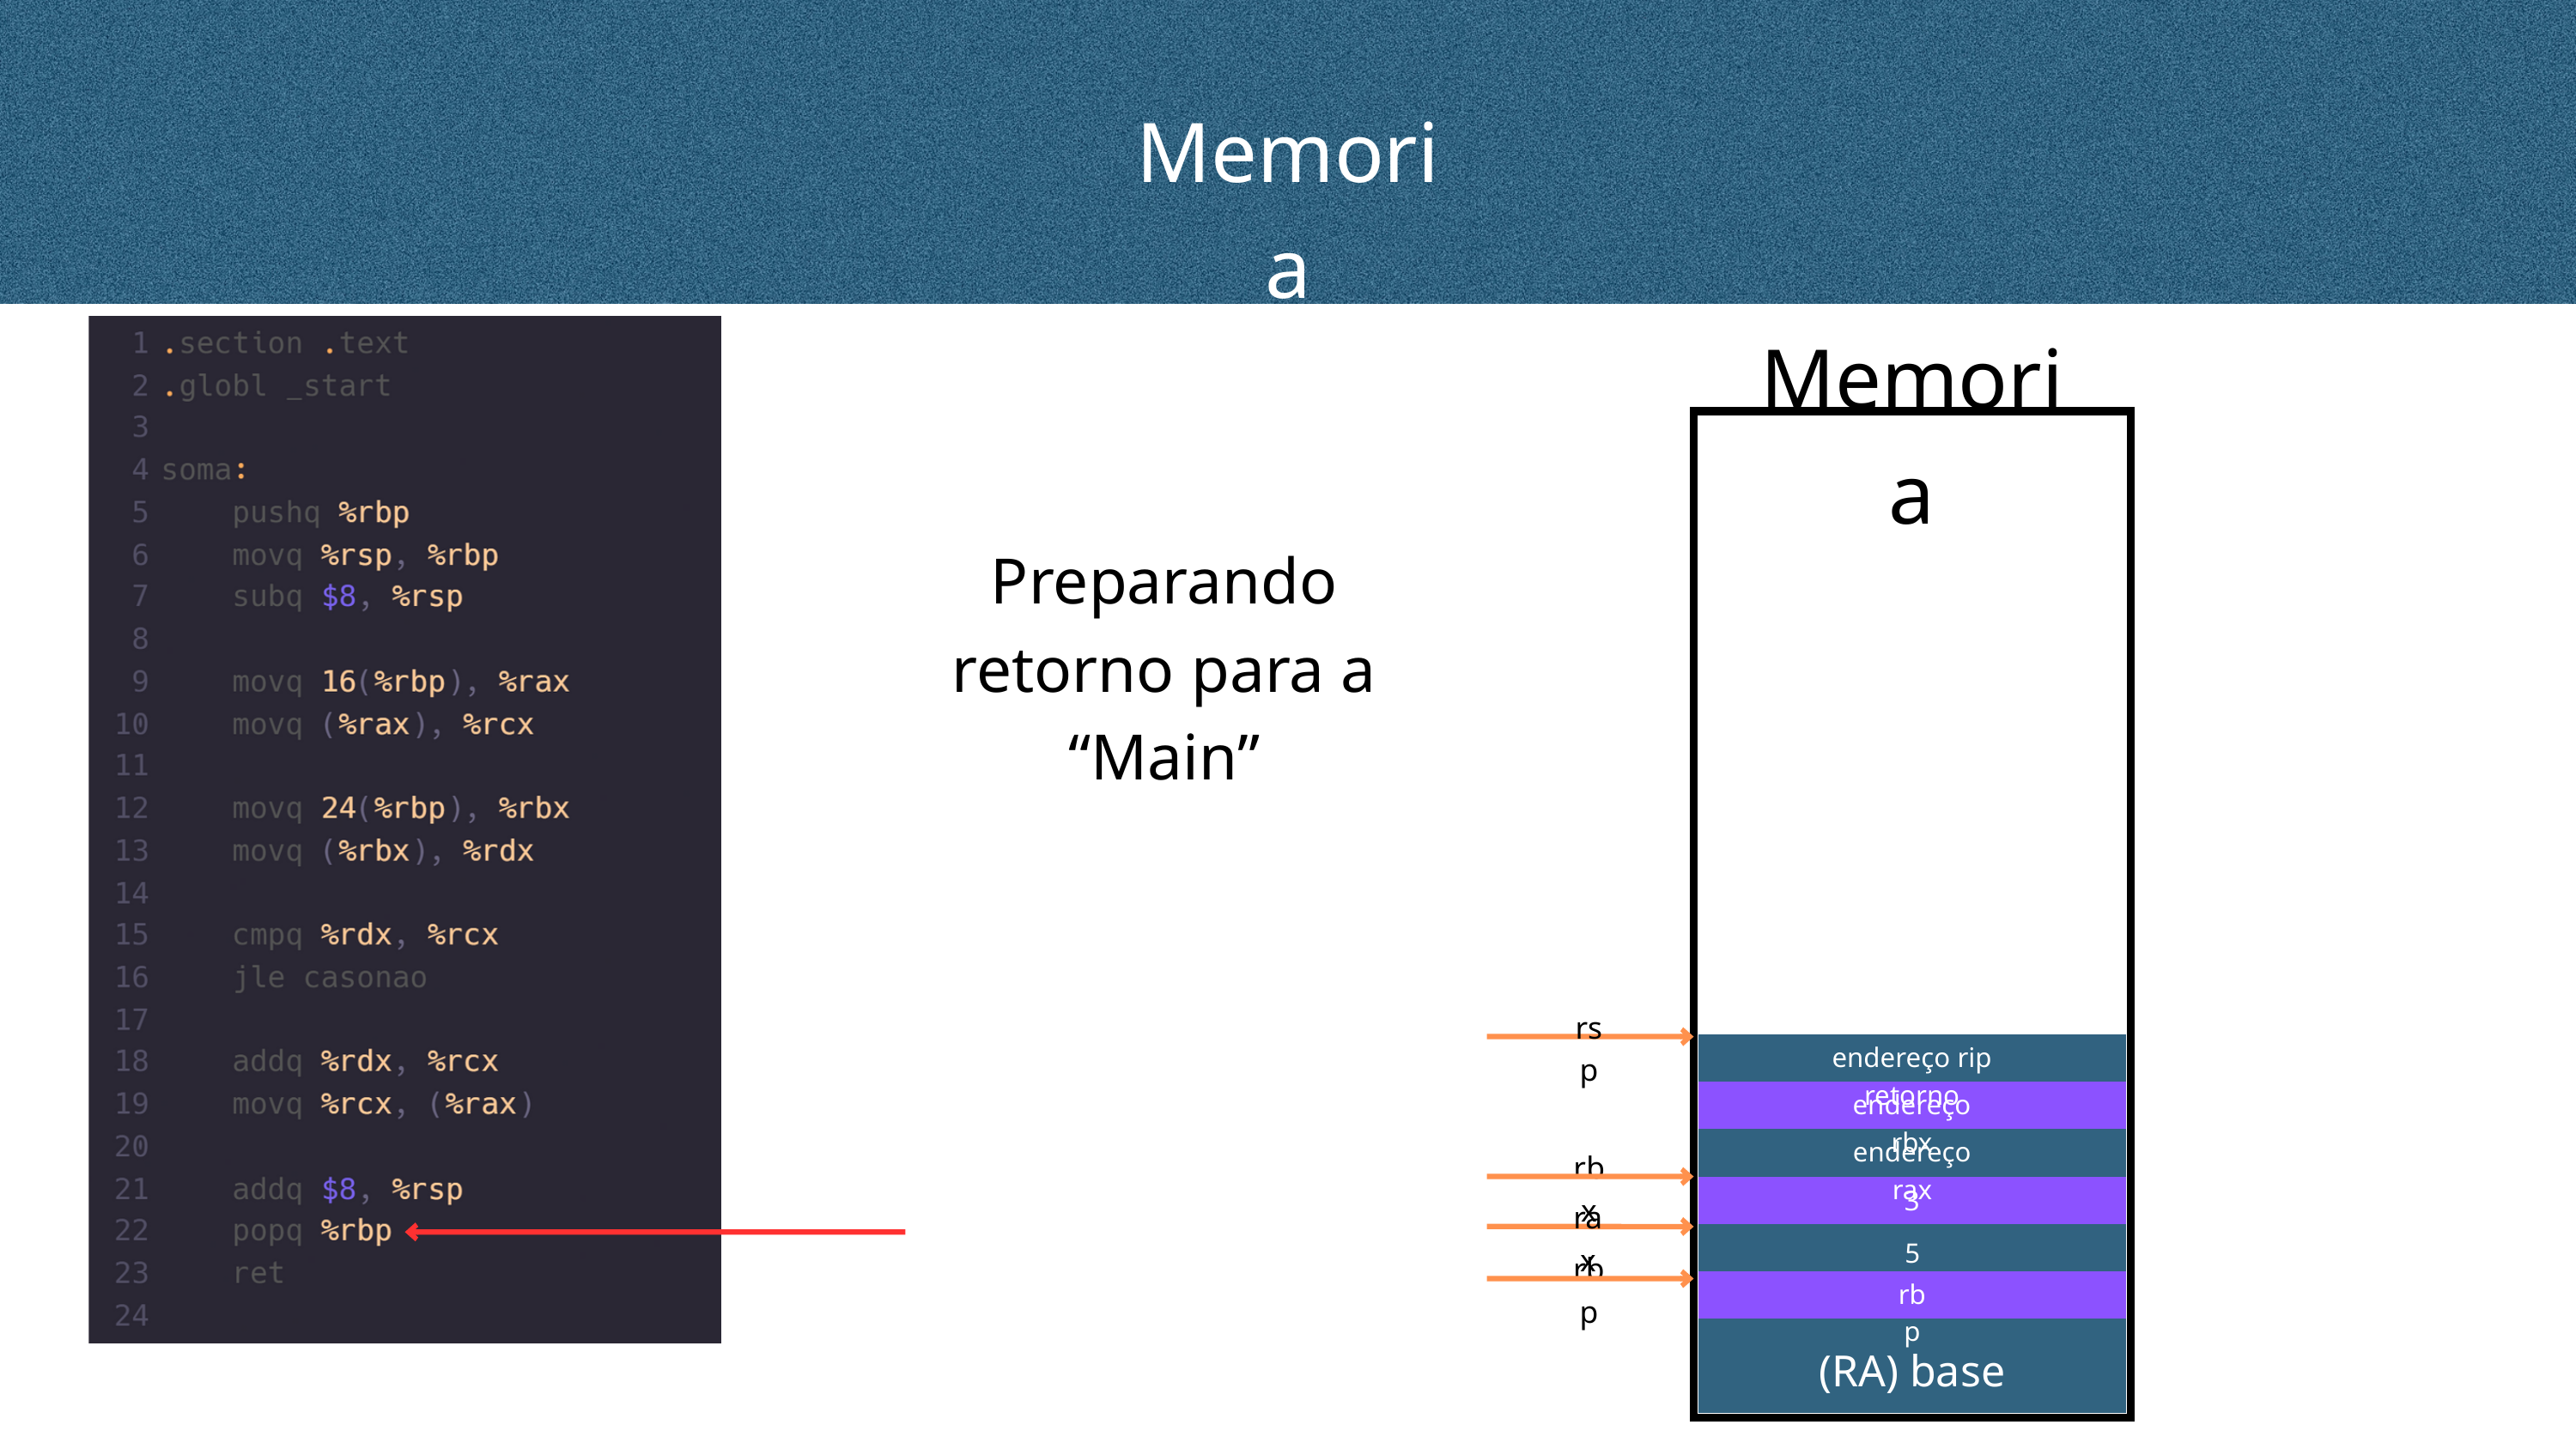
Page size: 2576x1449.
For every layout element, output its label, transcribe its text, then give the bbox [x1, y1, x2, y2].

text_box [1698, 1276, 2127, 1319]
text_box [1698, 1087, 2127, 1130]
text_box Memoria [1751, 310, 2074, 409]
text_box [1693, 410, 2131, 1418]
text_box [1698, 1228, 2127, 1272]
text_box [0, 0, 2576, 304]
text_box rax [1566, 1192, 1610, 1278]
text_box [1698, 1183, 2127, 1224]
text_box rbx [1566, 1143, 1612, 1176]
text_box rbp [1565, 1279, 1613, 1330]
text_box rbx [1566, 1177, 1612, 1228]
text_box Preparando retorno para a “Main” [893, 529, 1436, 793]
text_box Memoria [1127, 83, 1449, 315]
text_box rsp [1567, 1002, 1611, 1088]
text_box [1698, 1034, 2127, 1082]
text_box [88, 316, 721, 1343]
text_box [1698, 1324, 2127, 1413]
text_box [1698, 1135, 2127, 1177]
